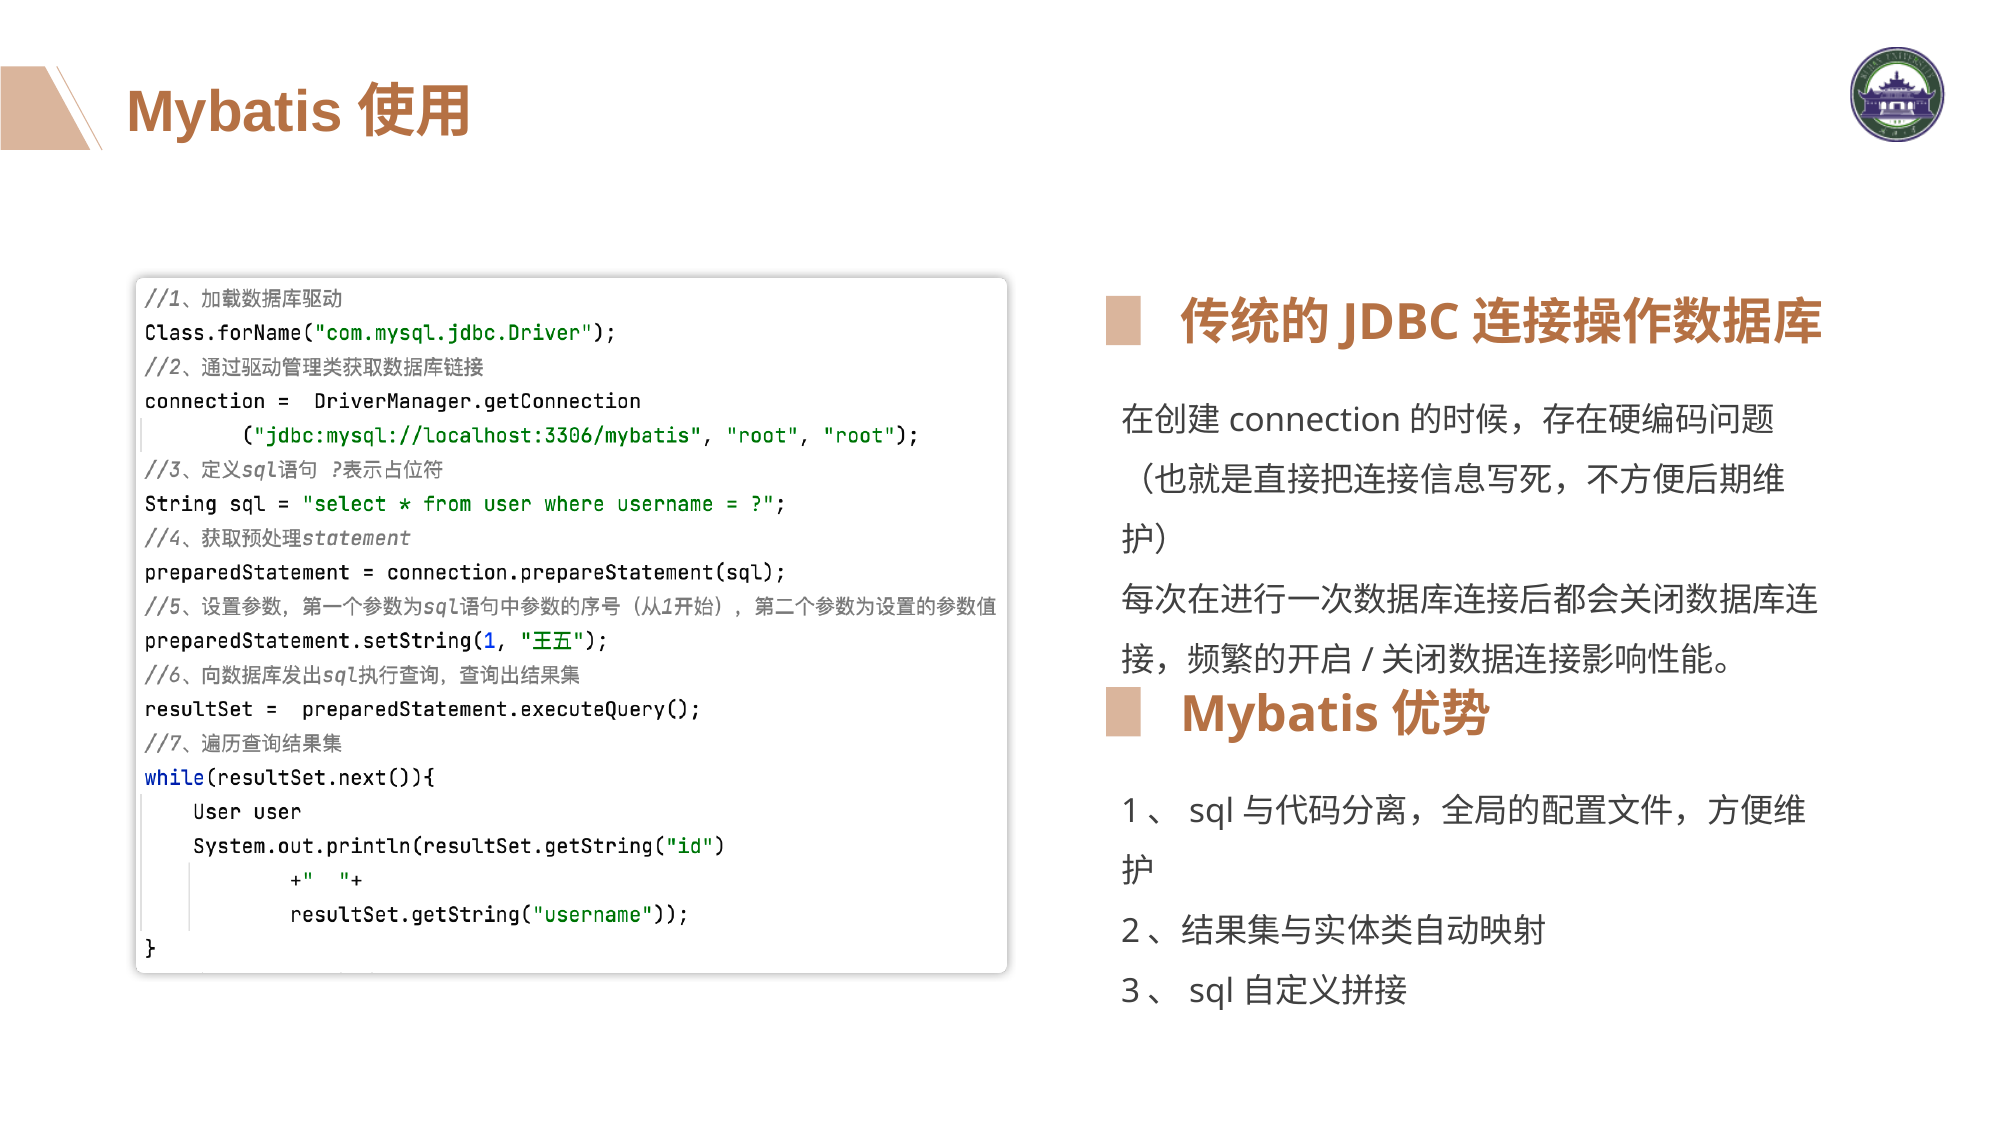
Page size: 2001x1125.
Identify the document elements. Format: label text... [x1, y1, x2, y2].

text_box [56, 66, 103, 150]
text_box [1105, 686, 1142, 737]
text_box 1、sql与代码分离，全局的配置文件，方便维护 2、结果集与实体类自动映射 3、sql自定义拼接 [1106, 762, 1843, 1017]
text_box Mybatis优势 [1165, 673, 1851, 749]
text_box [1105, 295, 1142, 346]
picture [1850, 47, 1954, 150]
text_box 在创建connection的时候，存在硬编码问题（也就是直接把连接信息写死，不方便后期维护） 每次在进行一次数据库连接后都会关闭数据库连接，频繁的开启/关闭数据连接影响性能。 [1106, 371, 1843, 746]
text_box Mybatis使用 [125, 72, 479, 143]
text_box 传统的JDBC连接操作数据库 [1165, 282, 1851, 358]
picture [125, 268, 1016, 982]
text_box [0, 65, 93, 151]
